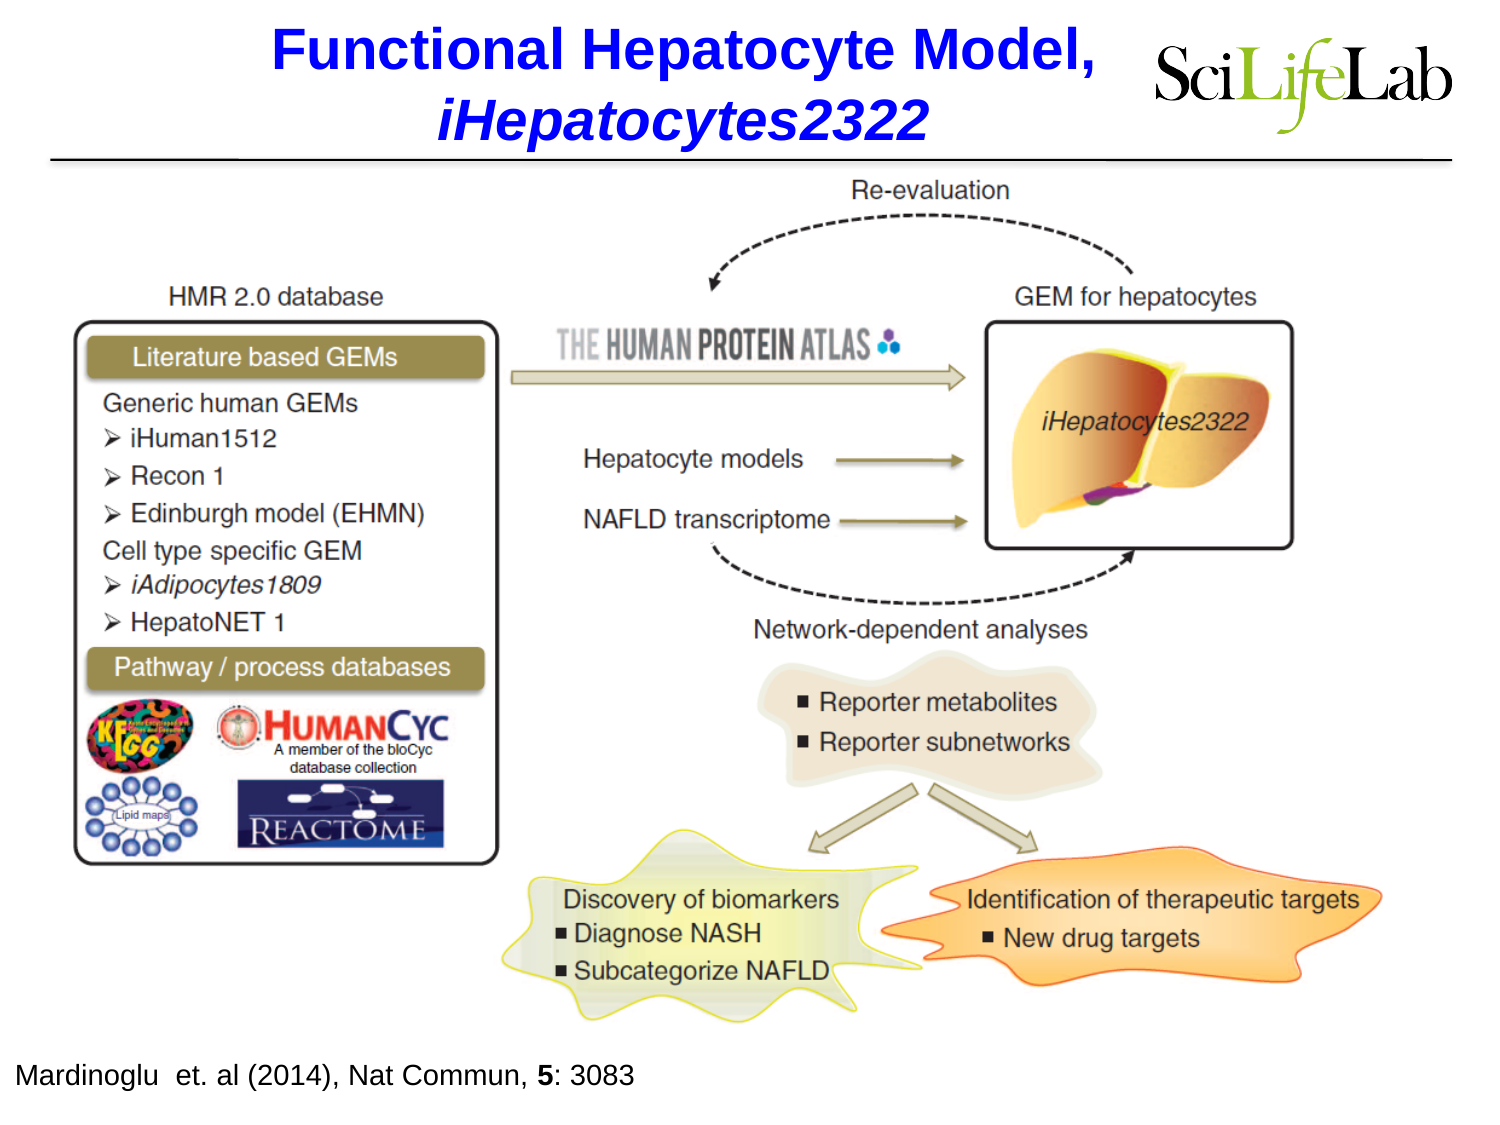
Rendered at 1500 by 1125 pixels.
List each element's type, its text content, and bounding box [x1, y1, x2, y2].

text_box Mardinoglu et. al (2014), Nat Commun, 5: 3083 [0, 1048, 1030, 1099]
text_box Functional Hepatocyte Model, iHepatocytes2322 [57, 4, 1312, 138]
picture [66, 169, 1459, 1038]
picture [1312, 38, 1452, 134]
